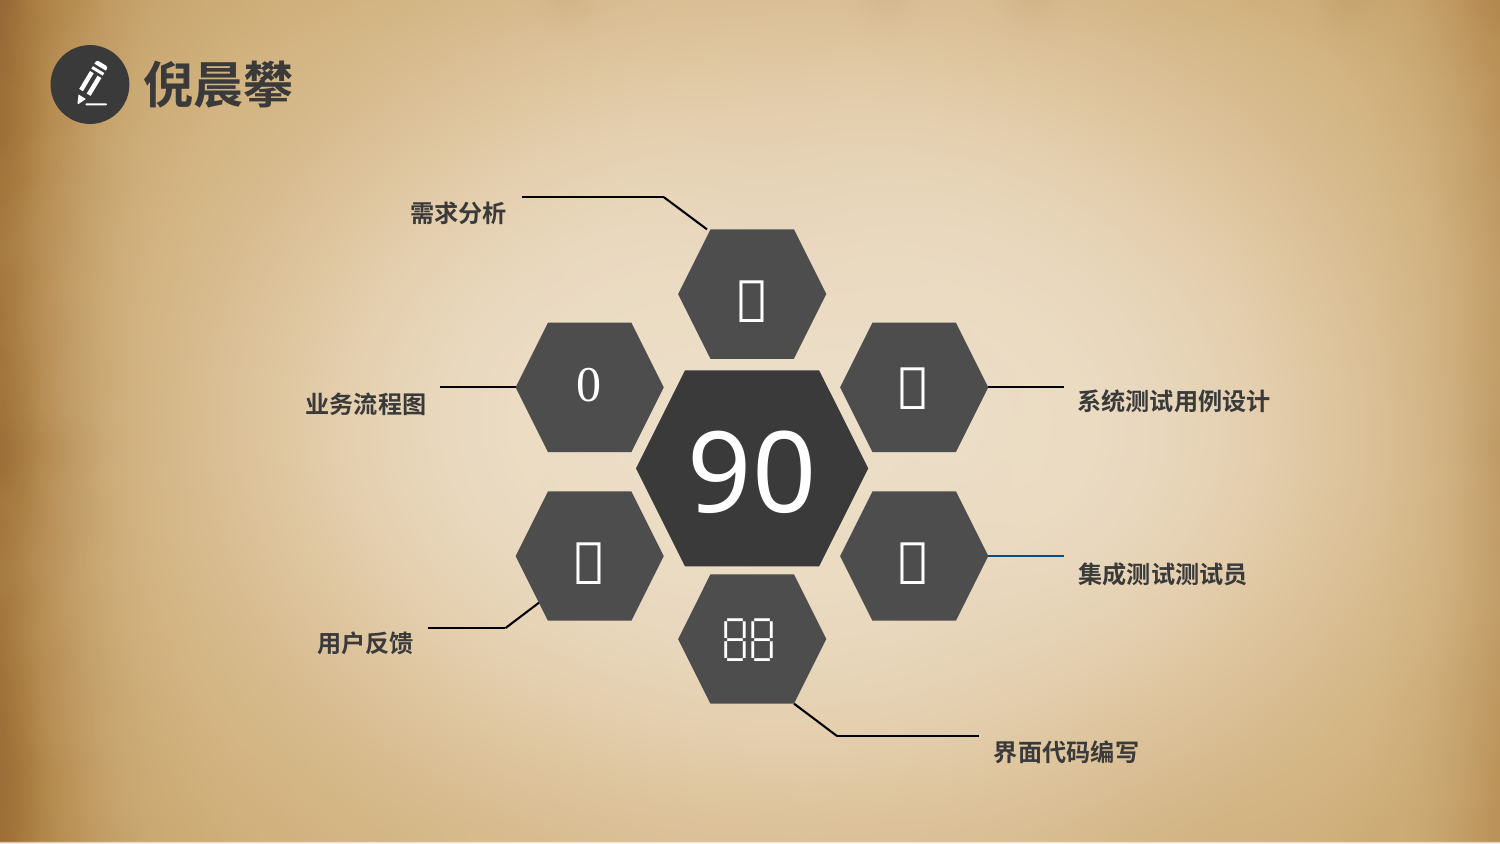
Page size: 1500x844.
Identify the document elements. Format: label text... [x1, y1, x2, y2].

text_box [678, 229, 827, 359]
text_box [989, 532, 1305, 582]
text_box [51, 46, 129, 123]
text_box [840, 322, 989, 453]
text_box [230, 363, 515, 413]
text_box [793, 703, 1197, 761]
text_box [840, 491, 989, 621]
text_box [515, 322, 664, 453]
text_box 倪晨攀 [129, 46, 325, 121]
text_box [312, 172, 707, 230]
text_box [989, 360, 1335, 410]
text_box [515, 491, 664, 621]
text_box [635, 370, 869, 567]
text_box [212, 595, 549, 652]
picture [0, 0, 1500, 844]
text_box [678, 574, 827, 704]
